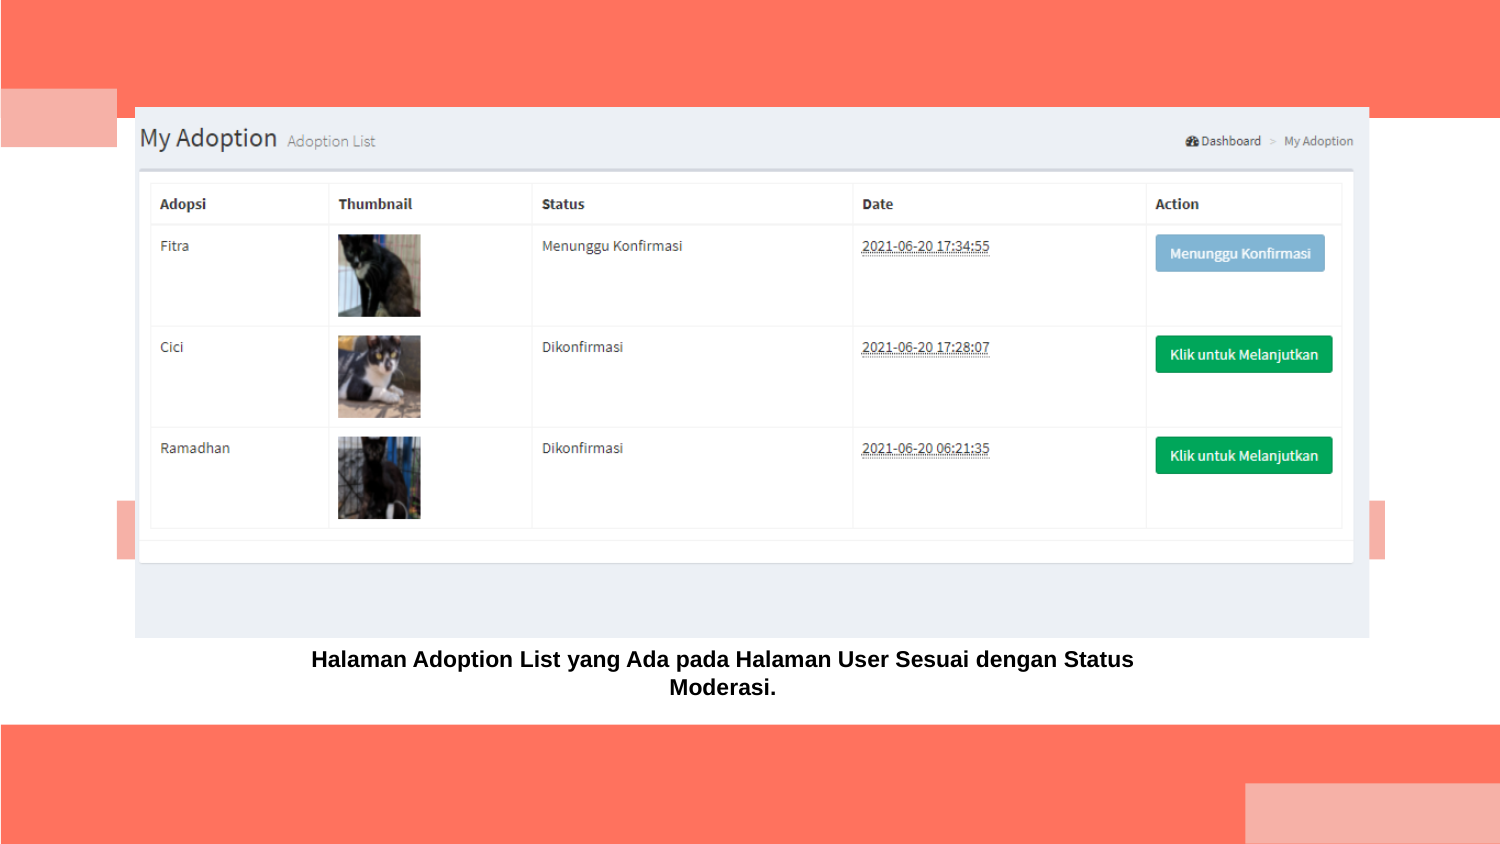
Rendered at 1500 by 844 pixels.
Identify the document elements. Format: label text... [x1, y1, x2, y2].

text_box Halaman Adoption List yang Ada pada Halaman User Sesuai dengan Status Moderasi. [289, 647, 1157, 707]
picture [134, 107, 1370, 638]
